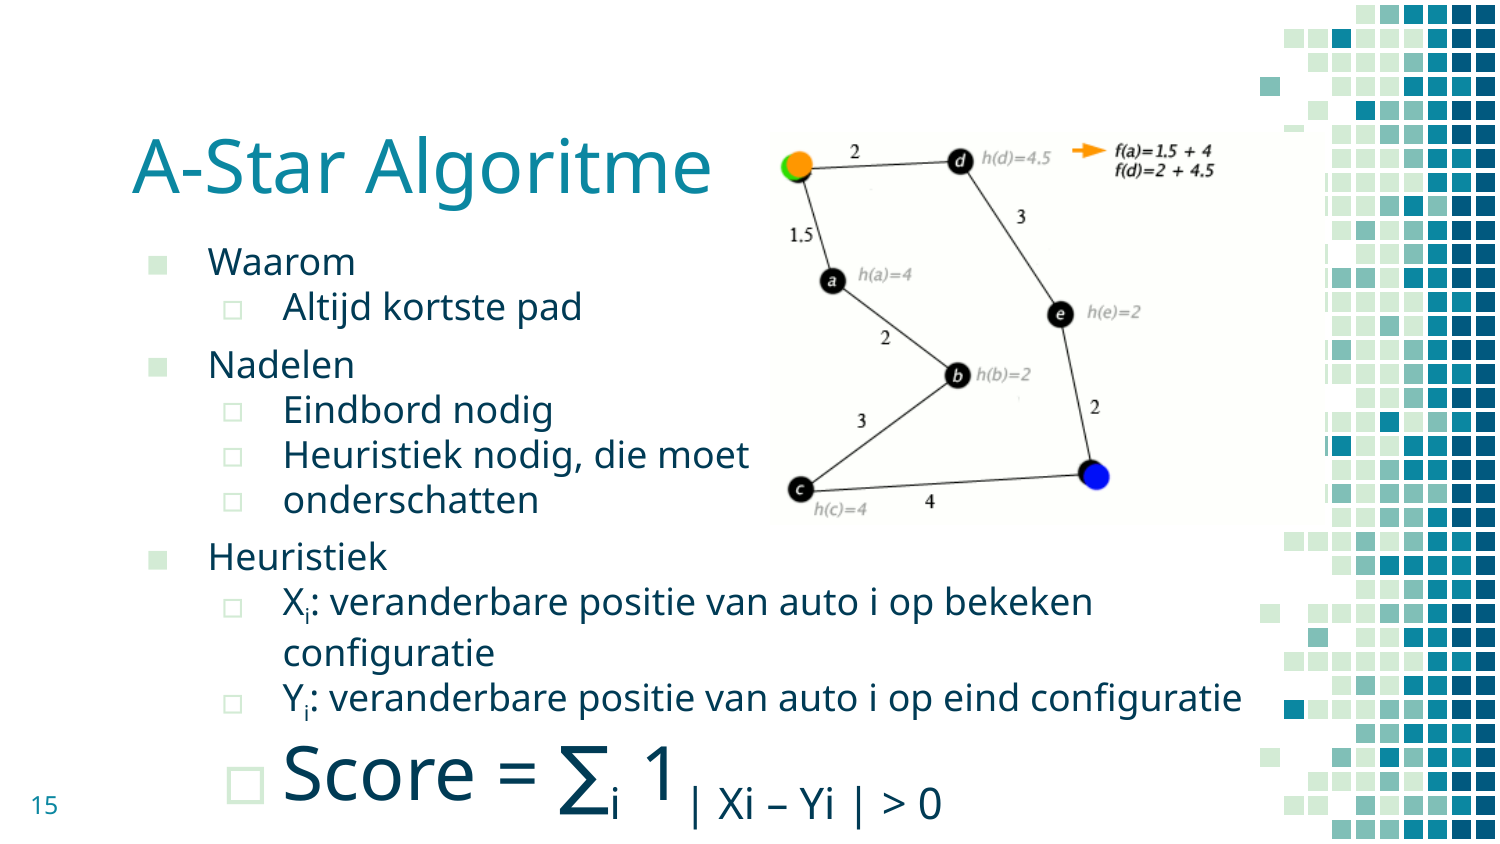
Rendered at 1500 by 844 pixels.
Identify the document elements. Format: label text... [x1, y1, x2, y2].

list [105, 634, 1215, 822]
slide_number 15 [15, 774, 105, 839]
picture [770, 132, 1325, 526]
list Waarom Altijd kortste pad Nadelen Eindbord nodig Heuristiek nodig, die moet onderschatten Heuristiek Xi: veranderbare positie van auto i op bekeken configuratie Yi: veranderbare positie van auto i op eind configuratie Score = ∑i 1| Xi – Yi | > 0 [117, 223, 1269, 783]
title A-Star Algoritme [117, 82, 1227, 223]
